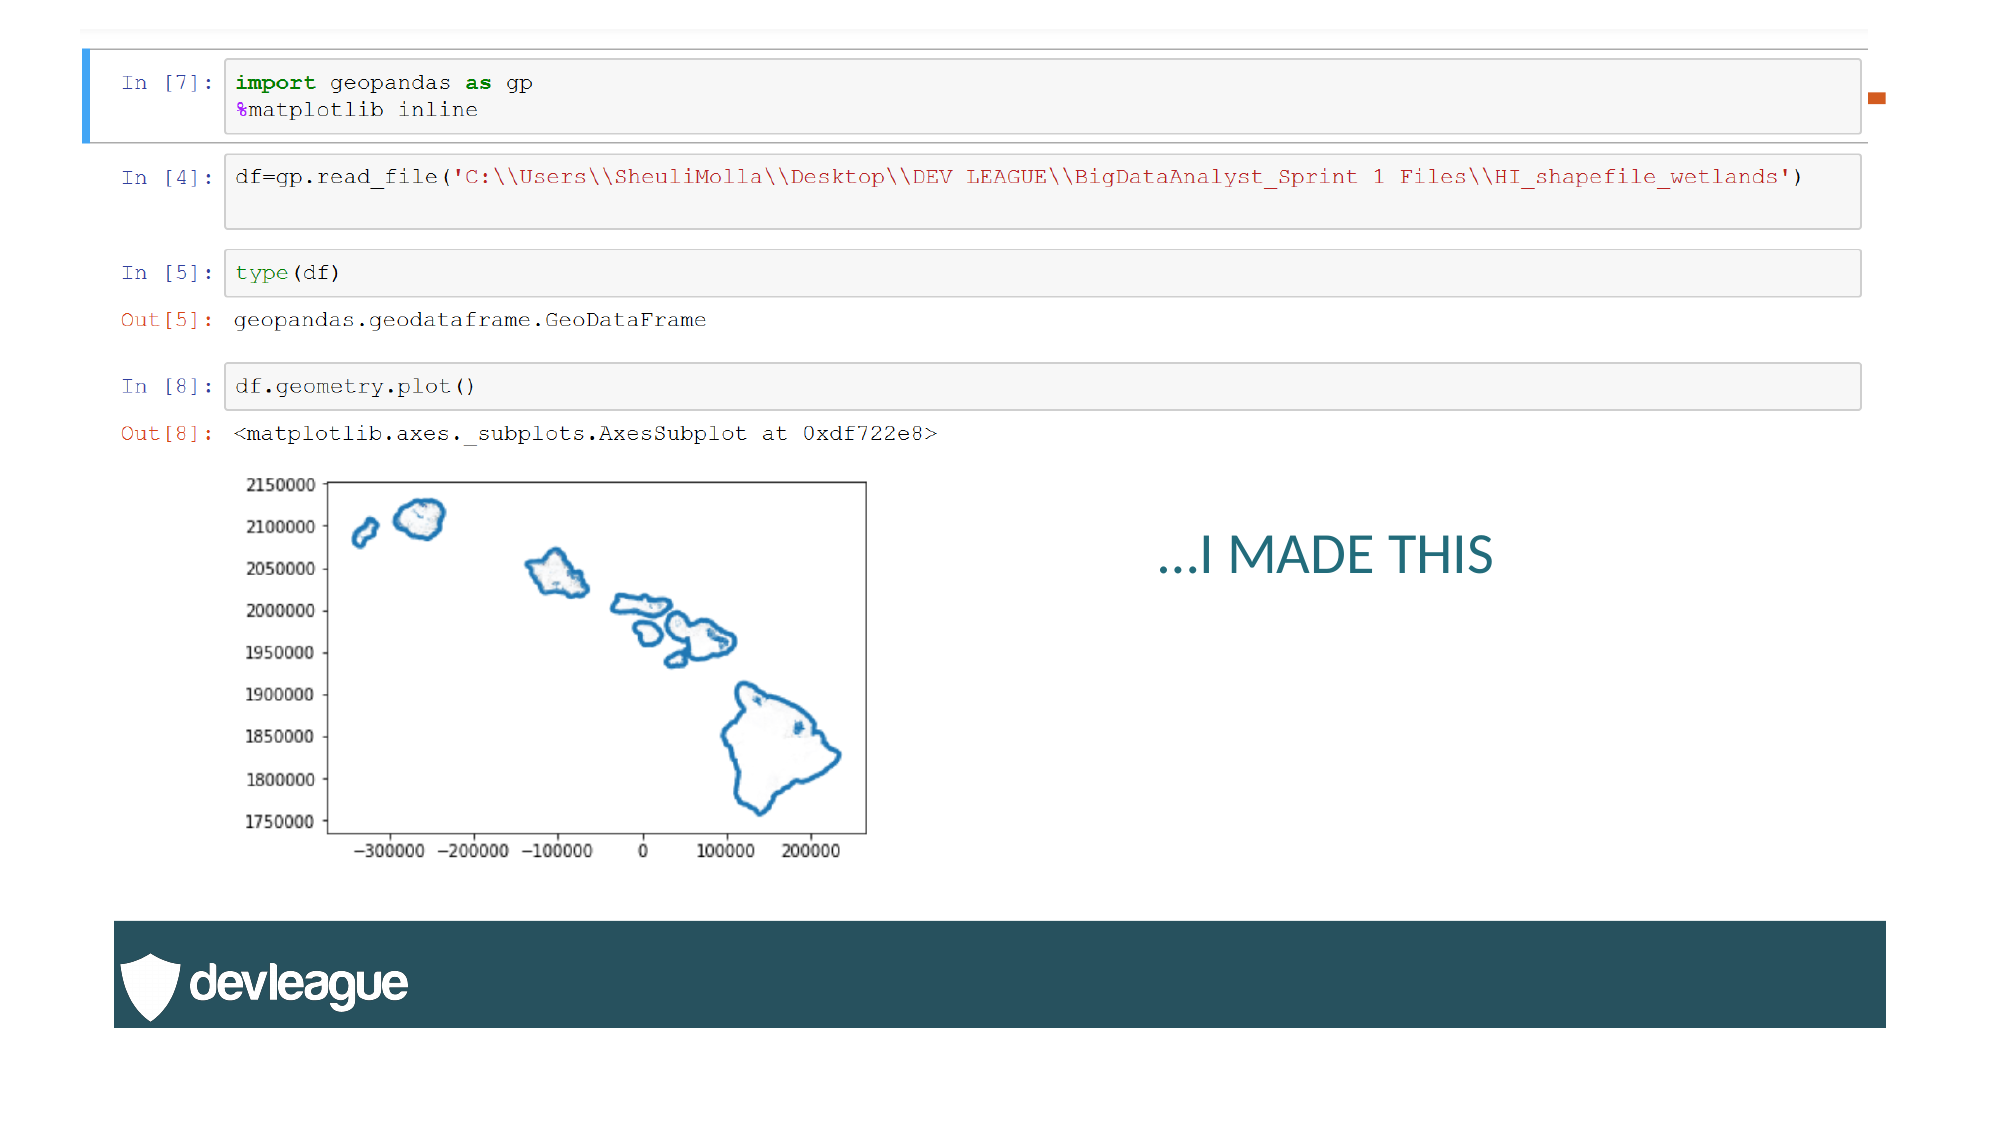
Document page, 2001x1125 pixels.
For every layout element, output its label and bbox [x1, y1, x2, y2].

picture [120, 953, 412, 1022]
picture [80, 29, 1868, 881]
text_box [113, 920, 1887, 1029]
text_box [1868, 91, 1887, 105]
